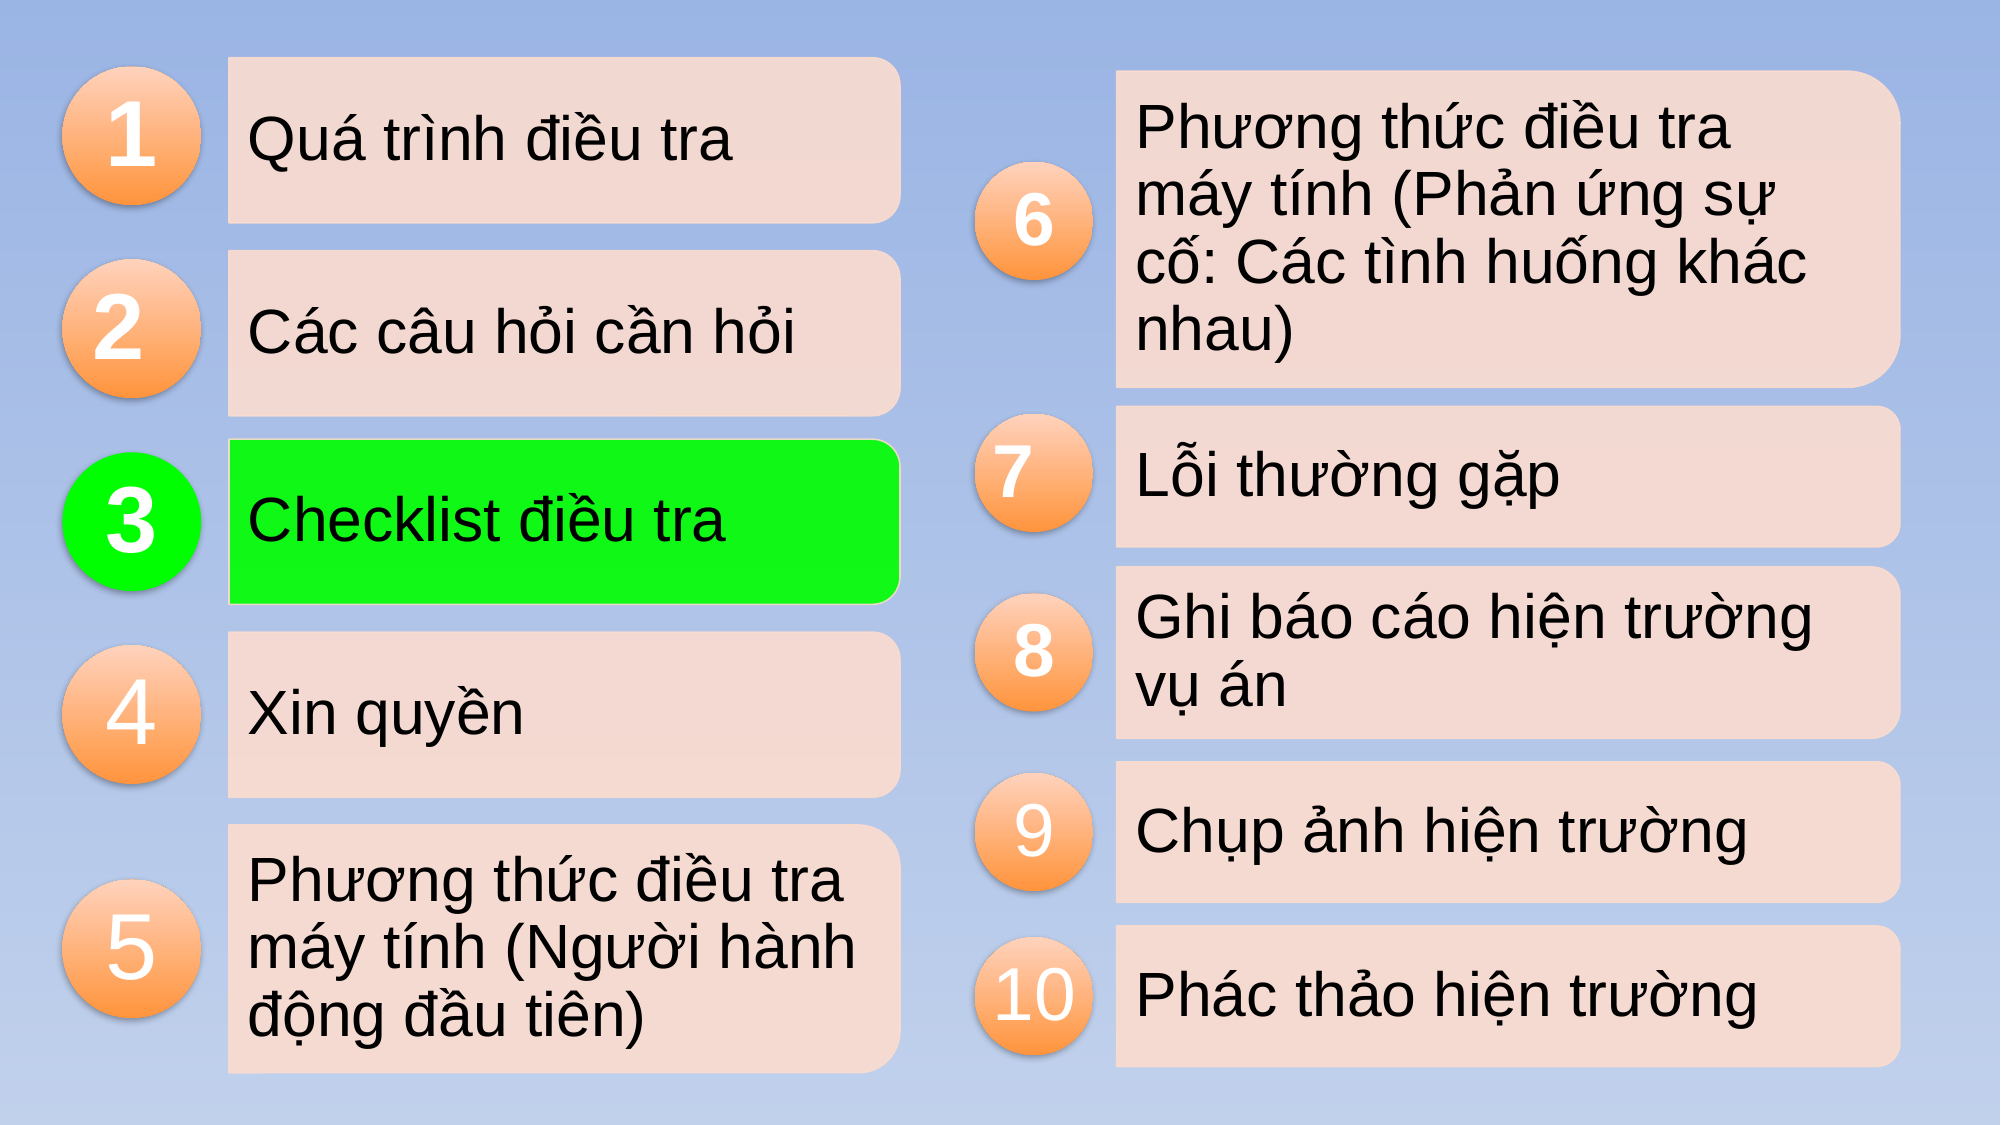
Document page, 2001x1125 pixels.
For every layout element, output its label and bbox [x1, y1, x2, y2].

text_box [974, 58, 1901, 1072]
list [62, 49, 901, 1077]
